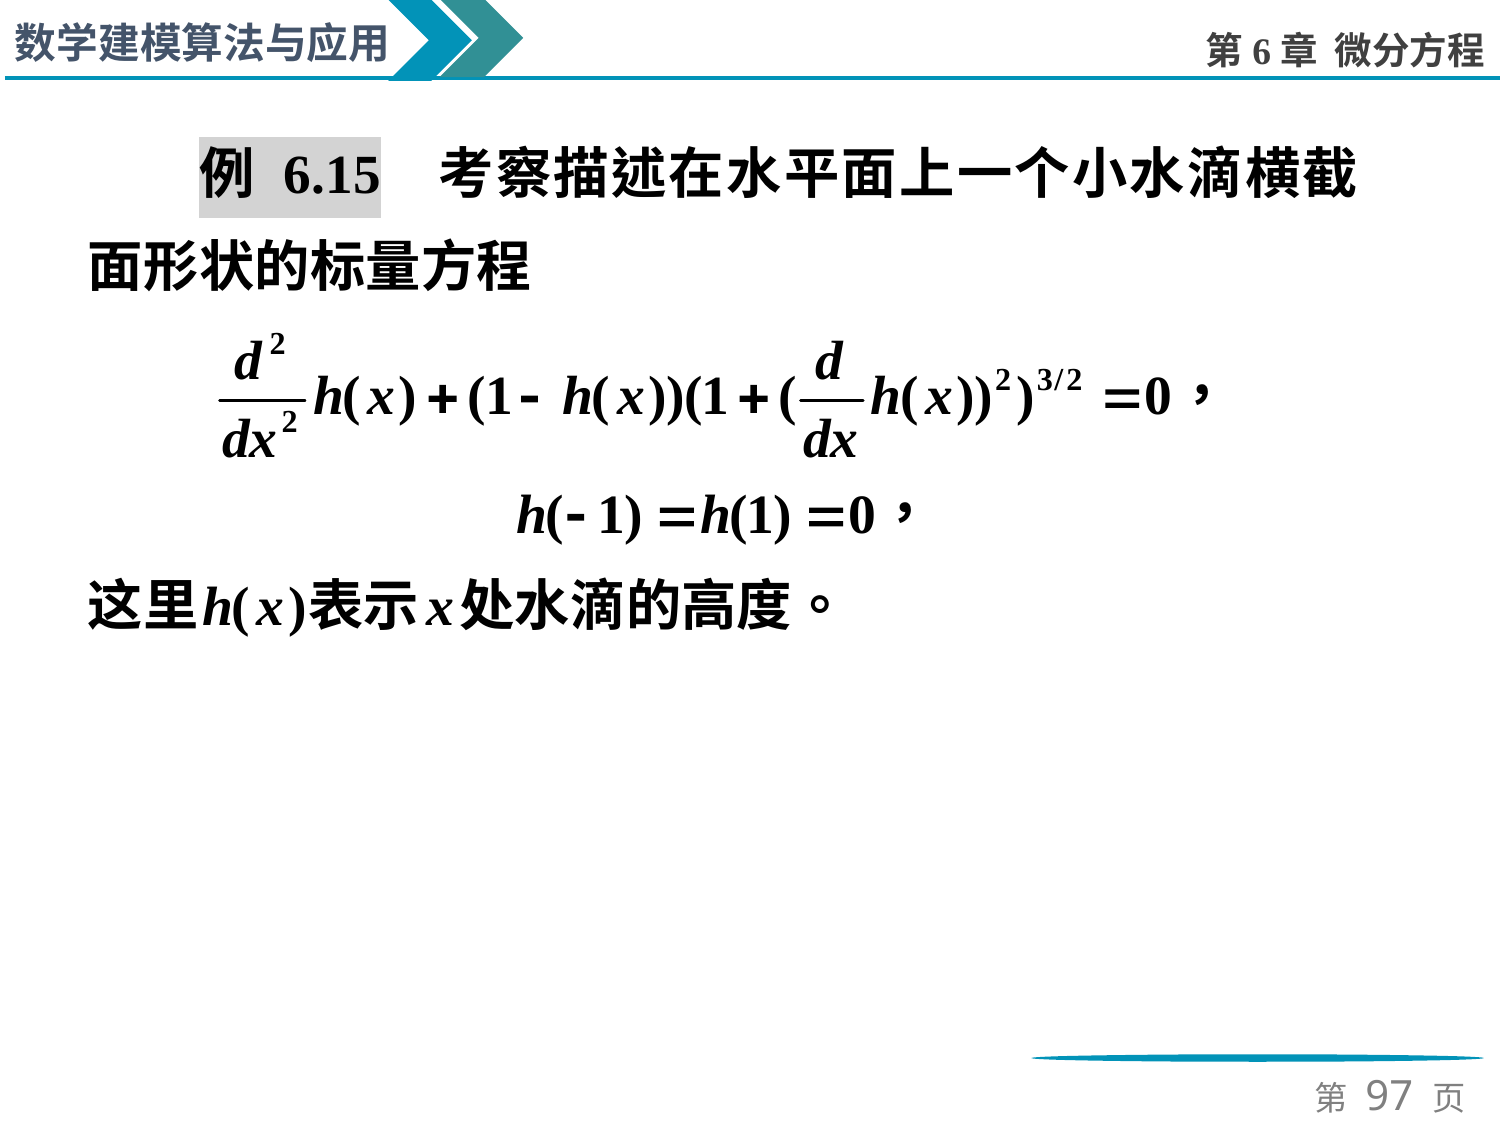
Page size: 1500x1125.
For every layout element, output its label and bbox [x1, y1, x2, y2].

text_box [87, 130, 1358, 779]
